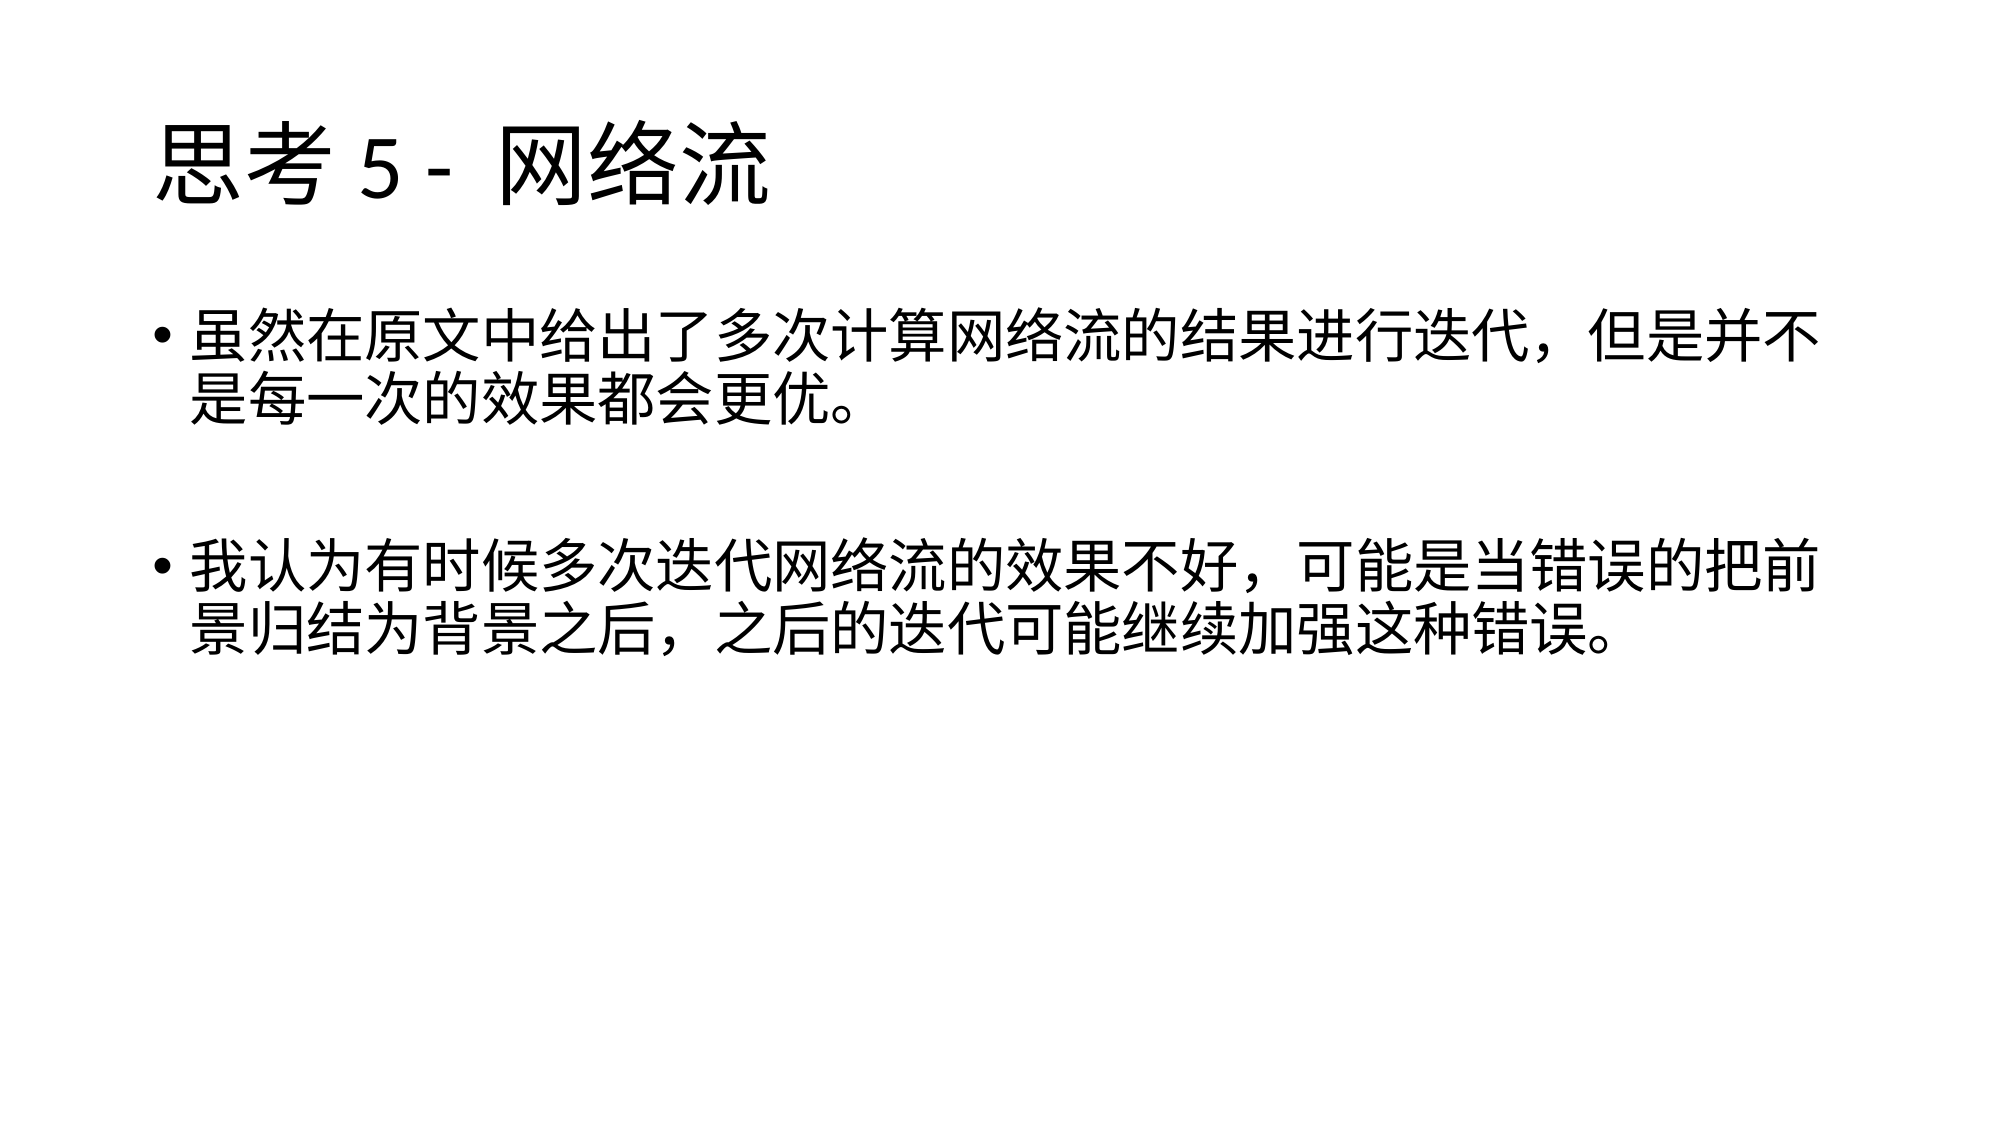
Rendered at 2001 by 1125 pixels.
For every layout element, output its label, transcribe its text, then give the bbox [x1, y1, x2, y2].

title 思考5 - 网络流 [137, 59, 1863, 278]
list 虽然在原文中给出了多次计算网络流的结果进行迭代，但是并不是每一次的效果都会更优。 我认为有时候多次迭代网络流的效果不好，可能是当错误的把前景归结为背景之后，之后的迭代可能继续加强这种错误。 [137, 299, 1863, 1014]
